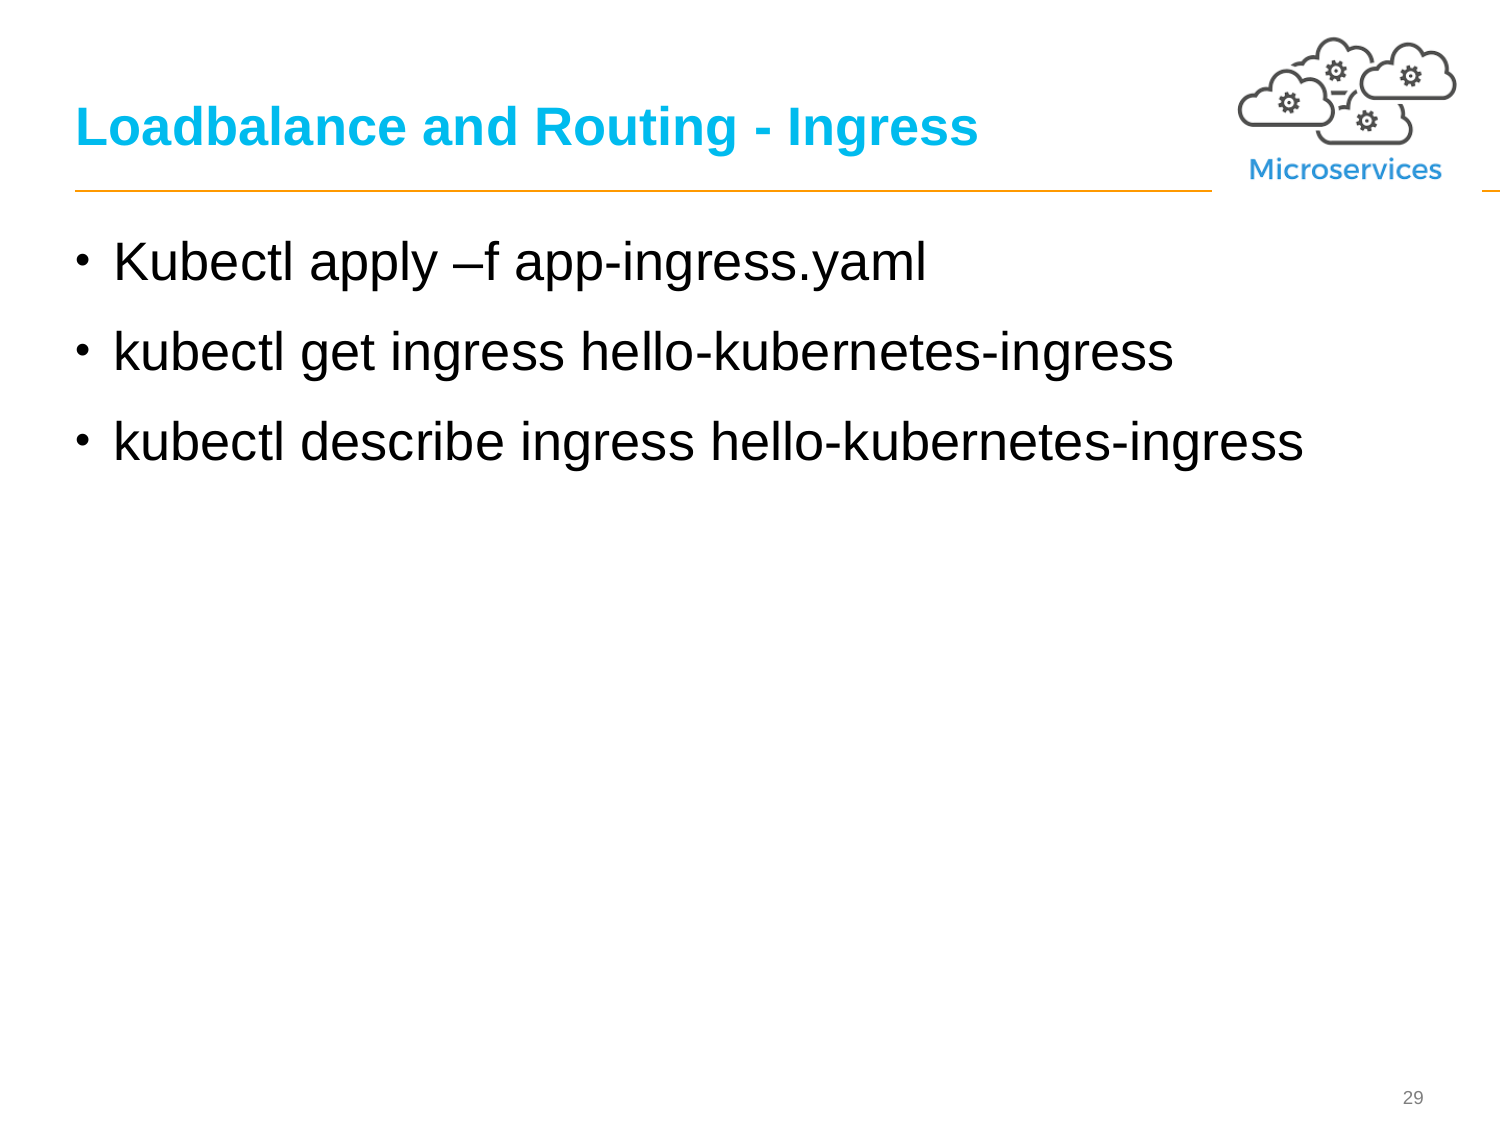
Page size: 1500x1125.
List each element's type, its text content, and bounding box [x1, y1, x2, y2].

picture [1212, 1, 1482, 203]
title Loadbalance and Routing - Ingress [75, 27, 1422, 157]
list Kubectl apply –f app-ingress.yaml kubectl get ingress hello-kubernetes-ingress kubectl describe ingress hello-kubernetes-ingress [75, 226, 1425, 1018]
